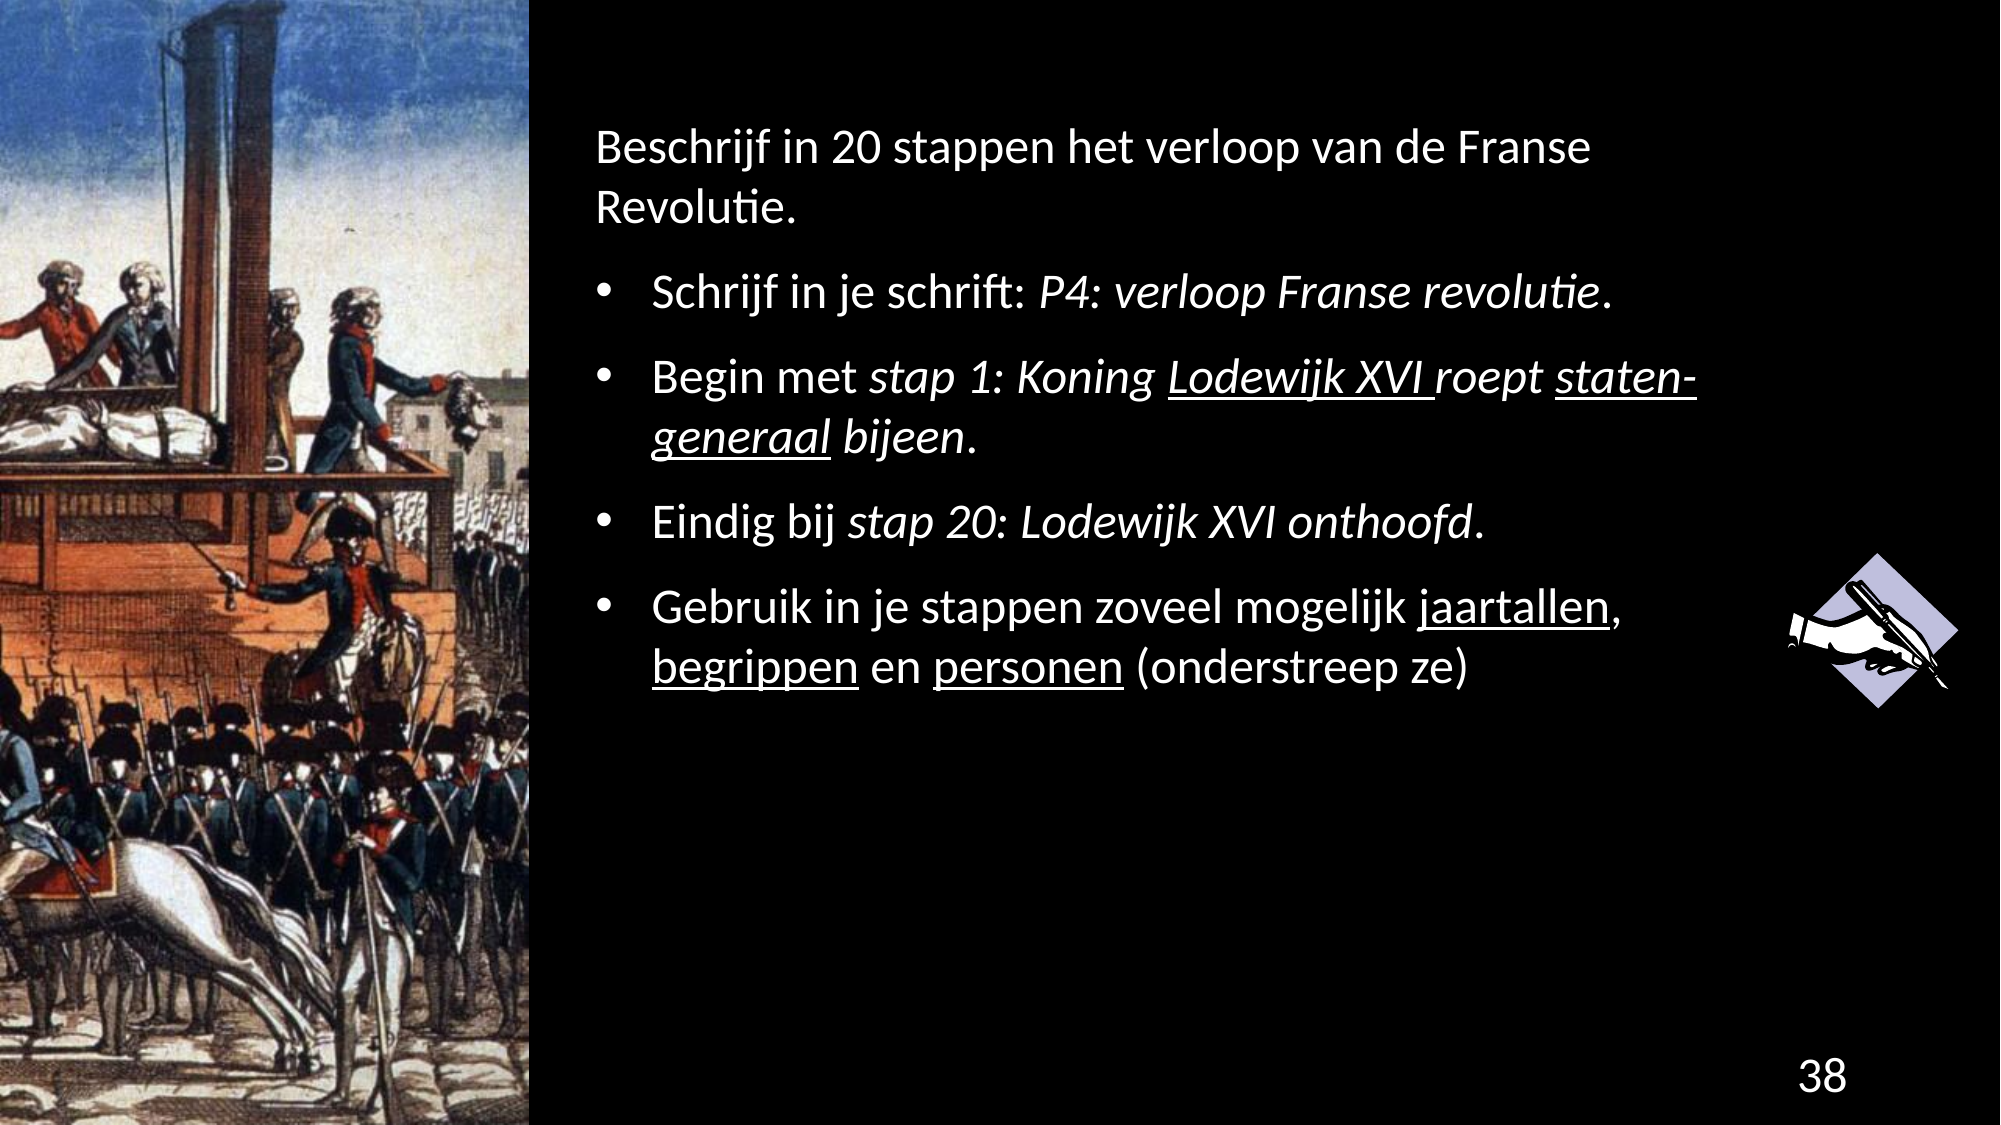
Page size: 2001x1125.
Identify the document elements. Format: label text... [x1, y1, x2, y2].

slide_number 38 [1412, 1042, 1863, 1103]
picture [0, 0, 529, 1125]
text_box Beschrijf in 20 stappen het verloop van de Franse Revolutie. Schrijf in je schrift: P4: verloop Franse revolutie. Begin met stap 1: Koning Lodewijk XVI roept staten-generaal bijeen. Eindig bij stap 20: Lodewijk XVI onthoofd. Gebruik in je stappen zoveel mogelijk jaartallen, begrippen en personen (onderstreep ze) [580, 21, 1811, 957]
picture [1779, 542, 1969, 719]
